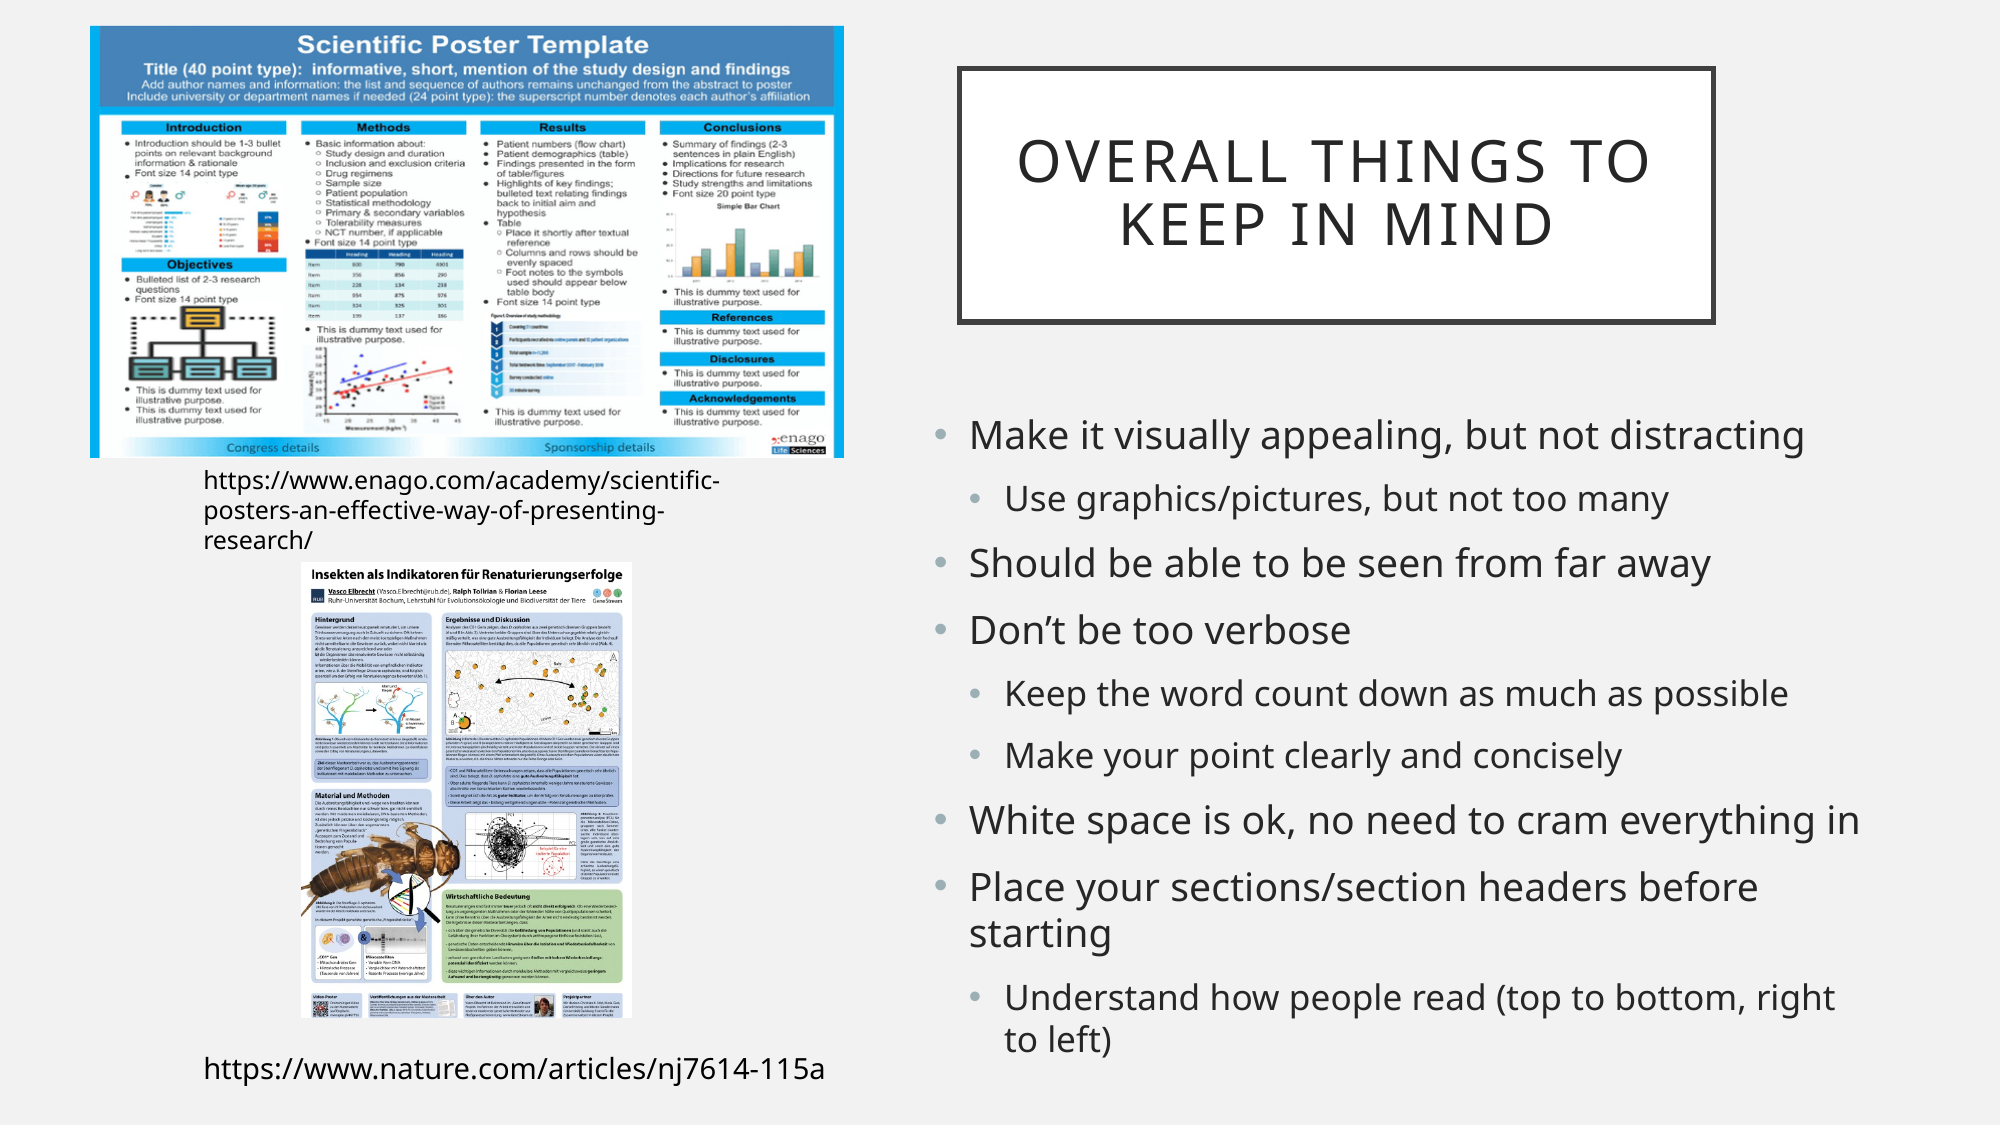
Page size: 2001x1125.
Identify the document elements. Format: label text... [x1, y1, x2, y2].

picture [301, 562, 632, 1018]
picture [100, 25, 834, 106]
text_box https://www.nature.com/articles/nj7614-115a [188, 1042, 926, 1093]
text_box https://www.enago.com/academy/scientific-posters-an-effective-way-of-presenting-research/ [188, 458, 745, 562]
picture [100, 115, 834, 458]
list Make it visually appealing, but not distracting Use graphics/pictures, but not too many Should be able to be seen from far away Don’t be too verbose Keep the word count down as much as possible Make your point clearly and concisely White space is ok, no need to cram everything in Place your sections/section headers before starting Understand how people read (top to bottom, right to left) [918, 402, 1890, 1103]
title Overall Things to keep in mind [957, 66, 1716, 325]
